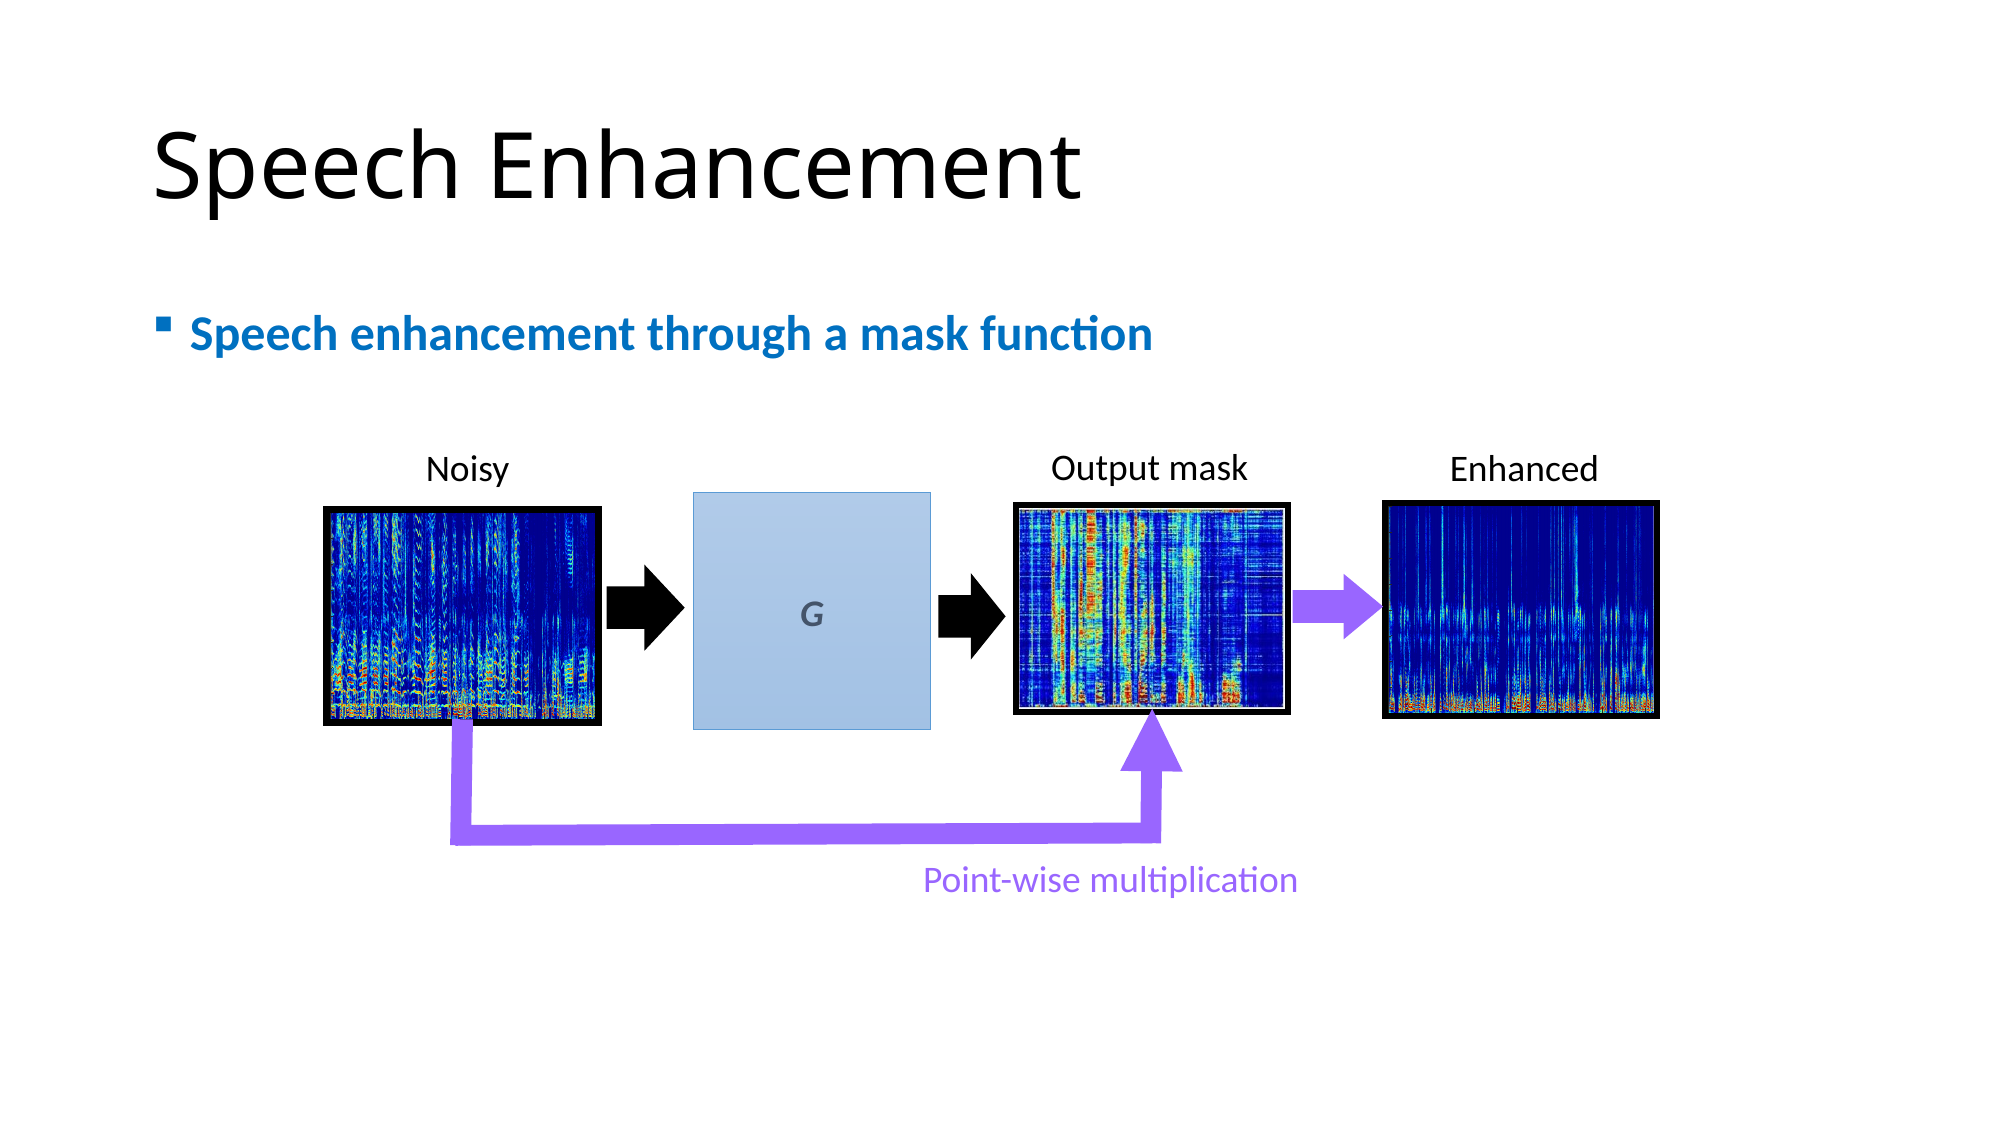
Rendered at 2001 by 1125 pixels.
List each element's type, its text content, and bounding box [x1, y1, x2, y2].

list Speech enhancement through a mask function [137, 299, 1863, 1014]
title Speech Enhancement [137, 59, 1863, 278]
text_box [329, 435, 1654, 909]
